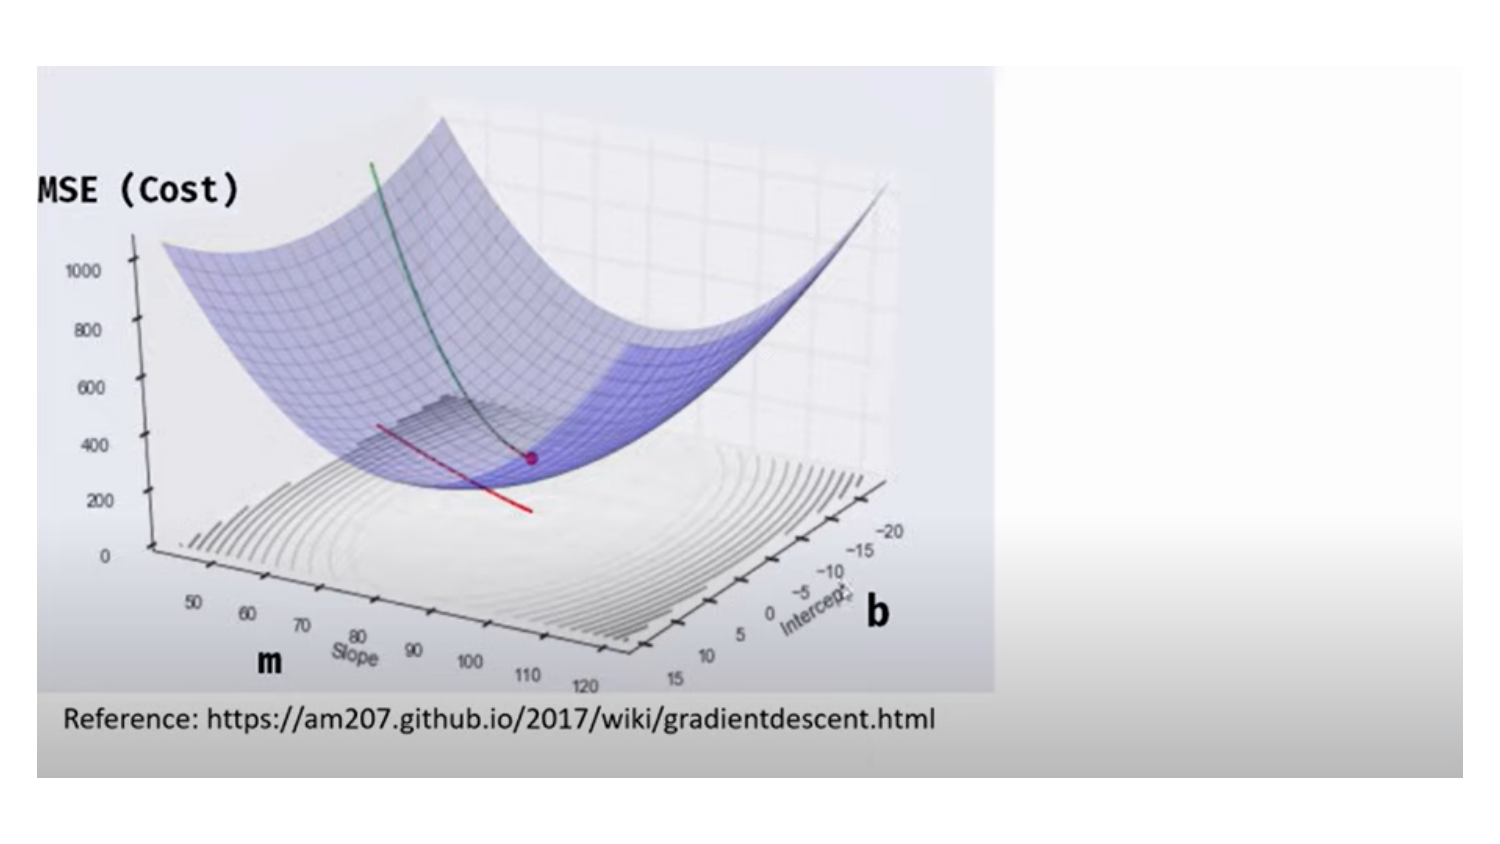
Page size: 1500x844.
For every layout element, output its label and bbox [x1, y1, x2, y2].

picture [37, 66, 1463, 778]
